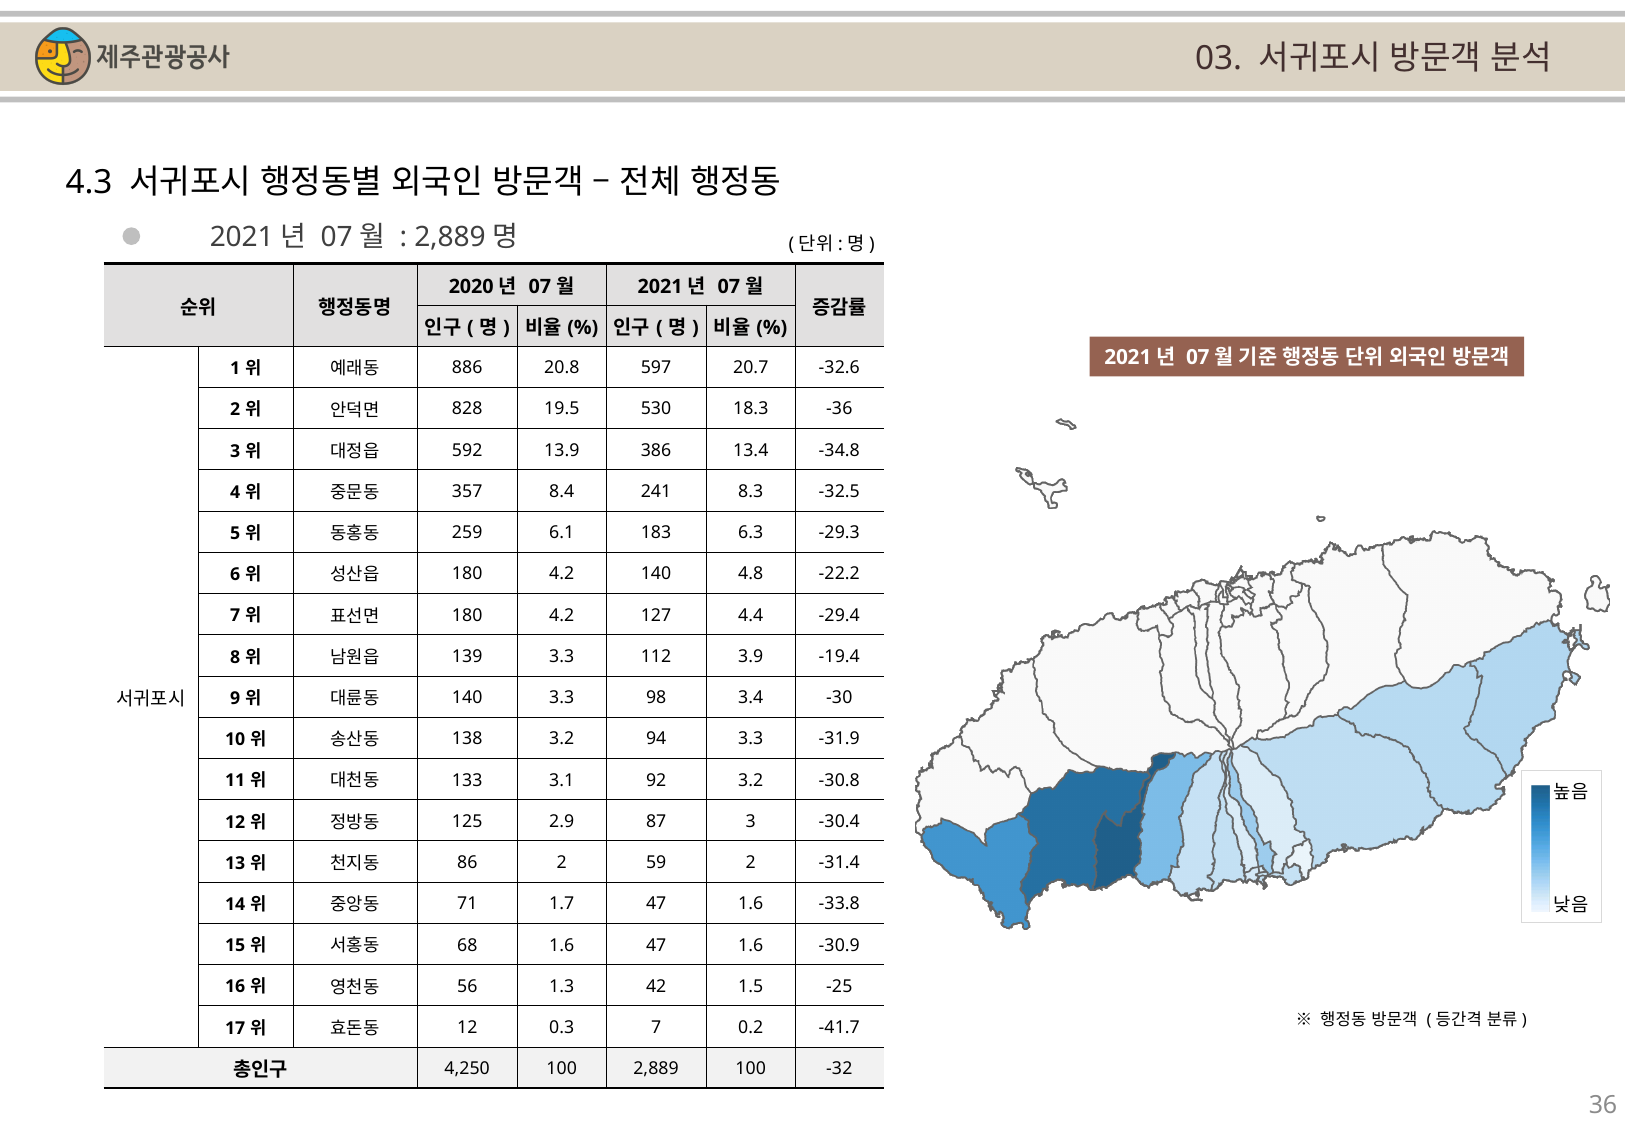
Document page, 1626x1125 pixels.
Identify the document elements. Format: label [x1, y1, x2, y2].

table_cell [518, 924, 606, 964]
picture [915, 236, 1610, 1112]
table_cell [518, 306, 606, 346]
table_cell [199, 470, 293, 511]
table_cell [518, 718, 606, 758]
table_cell [607, 512, 706, 552]
table_cell [418, 718, 517, 758]
table_cell [418, 759, 517, 799]
table_cell [418, 306, 517, 346]
table_cell [796, 759, 884, 799]
table_cell [518, 677, 606, 717]
text_box [773, 223, 890, 262]
table_cell [294, 883, 417, 923]
table_cell [796, 841, 884, 882]
table_cell [199, 677, 293, 717]
table_cell [607, 553, 706, 593]
table_cell [796, 429, 884, 469]
table_cell [518, 512, 606, 552]
table_cell [518, 553, 606, 593]
table_cell [707, 924, 795, 964]
table_cell [707, 429, 795, 469]
table_cell [518, 759, 606, 799]
table_cell [707, 883, 795, 923]
table_cell [294, 553, 417, 593]
table_cell [607, 841, 706, 882]
table_cell [294, 388, 417, 428]
table_cell [104, 347, 198, 1047]
table_cell [294, 841, 417, 882]
slide_number [1251, 1063, 1618, 1123]
table_cell [707, 1048, 795, 1087]
table_cell [199, 718, 293, 758]
table_cell [199, 841, 293, 882]
table_cell [607, 1048, 706, 1087]
table_cell [199, 347, 293, 387]
table_cell [199, 512, 293, 552]
table_cell [707, 470, 795, 511]
table_cell [796, 347, 884, 387]
table_cell [707, 594, 795, 634]
table_cell [607, 635, 706, 676]
table_cell [518, 841, 606, 882]
table_cell [607, 883, 706, 923]
table_cell [418, 512, 517, 552]
table_cell [796, 965, 884, 1005]
table_cell [104, 1048, 417, 1087]
table_cell [418, 594, 517, 634]
table_cell [518, 1048, 606, 1087]
table_cell [294, 635, 417, 676]
table_cell [199, 759, 293, 799]
table_cell [707, 1006, 795, 1047]
table_cell [418, 429, 517, 469]
table_cell [607, 677, 706, 717]
table_cell [294, 718, 417, 758]
table_cell [418, 677, 517, 717]
table_cell [518, 470, 606, 511]
table_header [294, 265, 417, 346]
table_cell [796, 470, 884, 511]
table_cell [707, 388, 795, 428]
text_box [1521, 770, 1618, 925]
table_cell [796, 388, 884, 428]
table_cell [796, 718, 884, 758]
table_cell [418, 883, 517, 923]
table_cell [796, 800, 884, 840]
table_cell [707, 635, 795, 676]
table_cell [607, 759, 706, 799]
table_cell [294, 429, 417, 469]
table_cell [607, 924, 706, 964]
table_cell [294, 1006, 417, 1047]
table_cell [607, 965, 706, 1005]
table_header [607, 265, 795, 305]
table_cell [607, 1006, 706, 1047]
table_cell [418, 347, 517, 387]
table_cell [796, 677, 884, 717]
table_cell [518, 347, 606, 387]
table_cell [796, 924, 884, 964]
table_cell [707, 553, 795, 593]
table_cell [707, 347, 795, 387]
table_cell [418, 635, 517, 676]
table_cell [294, 924, 417, 964]
table_cell [294, 677, 417, 717]
table_cell [707, 306, 795, 346]
table_cell [294, 470, 417, 511]
table_cell [607, 718, 706, 758]
table_cell [418, 924, 517, 964]
table_cell [418, 965, 517, 1005]
table_cell [294, 594, 417, 634]
table_cell [707, 512, 795, 552]
table_cell [796, 635, 884, 676]
table_cell [607, 800, 706, 840]
table_cell [607, 347, 706, 387]
table_cell [518, 883, 606, 923]
table_cell [199, 924, 293, 964]
table_cell [199, 553, 293, 593]
table_cell [518, 1006, 606, 1047]
table_cell [518, 594, 606, 634]
picture [31, 26, 232, 87]
table_cell [199, 883, 293, 923]
table_cell [607, 306, 706, 346]
table_cell [707, 841, 795, 882]
table_cell [518, 800, 606, 840]
table_cell [796, 1006, 884, 1047]
table_cell [796, 553, 884, 593]
table_cell [199, 594, 293, 634]
table_header [796, 265, 884, 346]
table_cell [707, 677, 795, 717]
table_cell [607, 388, 706, 428]
table_cell [707, 800, 795, 840]
table_cell [294, 347, 417, 387]
table_cell [607, 594, 706, 634]
table_cell [418, 553, 517, 593]
table_cell [518, 965, 606, 1005]
table_cell [607, 470, 706, 511]
table_cell [199, 635, 293, 676]
table_cell [294, 759, 417, 799]
table_cell [707, 759, 795, 799]
text_box [194, 210, 534, 260]
table_cell [796, 883, 884, 923]
table_cell [199, 388, 293, 428]
table_cell [796, 1048, 884, 1087]
text_box [121, 226, 141, 246]
table_cell [418, 841, 517, 882]
table_cell [418, 470, 517, 511]
table_header [418, 265, 606, 305]
table_cell [418, 1048, 517, 1087]
table_cell [518, 429, 606, 469]
table_cell [796, 512, 884, 552]
table_cell [199, 429, 293, 469]
table_cell [418, 1006, 517, 1047]
text_box [1042, 28, 1595, 84]
table_header [104, 265, 293, 346]
table_cell [418, 800, 517, 840]
table_cell [518, 388, 606, 428]
table_cell [199, 1006, 293, 1047]
table_cell [199, 800, 293, 840]
table_cell [518, 635, 606, 676]
table_cell [294, 800, 417, 840]
text_box [50, 152, 1144, 208]
table_cell [607, 429, 706, 469]
table_cell [707, 965, 795, 1005]
table_cell [707, 718, 795, 758]
table_cell [796, 594, 884, 634]
table_cell [294, 965, 417, 1005]
table_cell [294, 512, 417, 552]
table_cell [418, 388, 517, 428]
table_cell [199, 965, 293, 1005]
